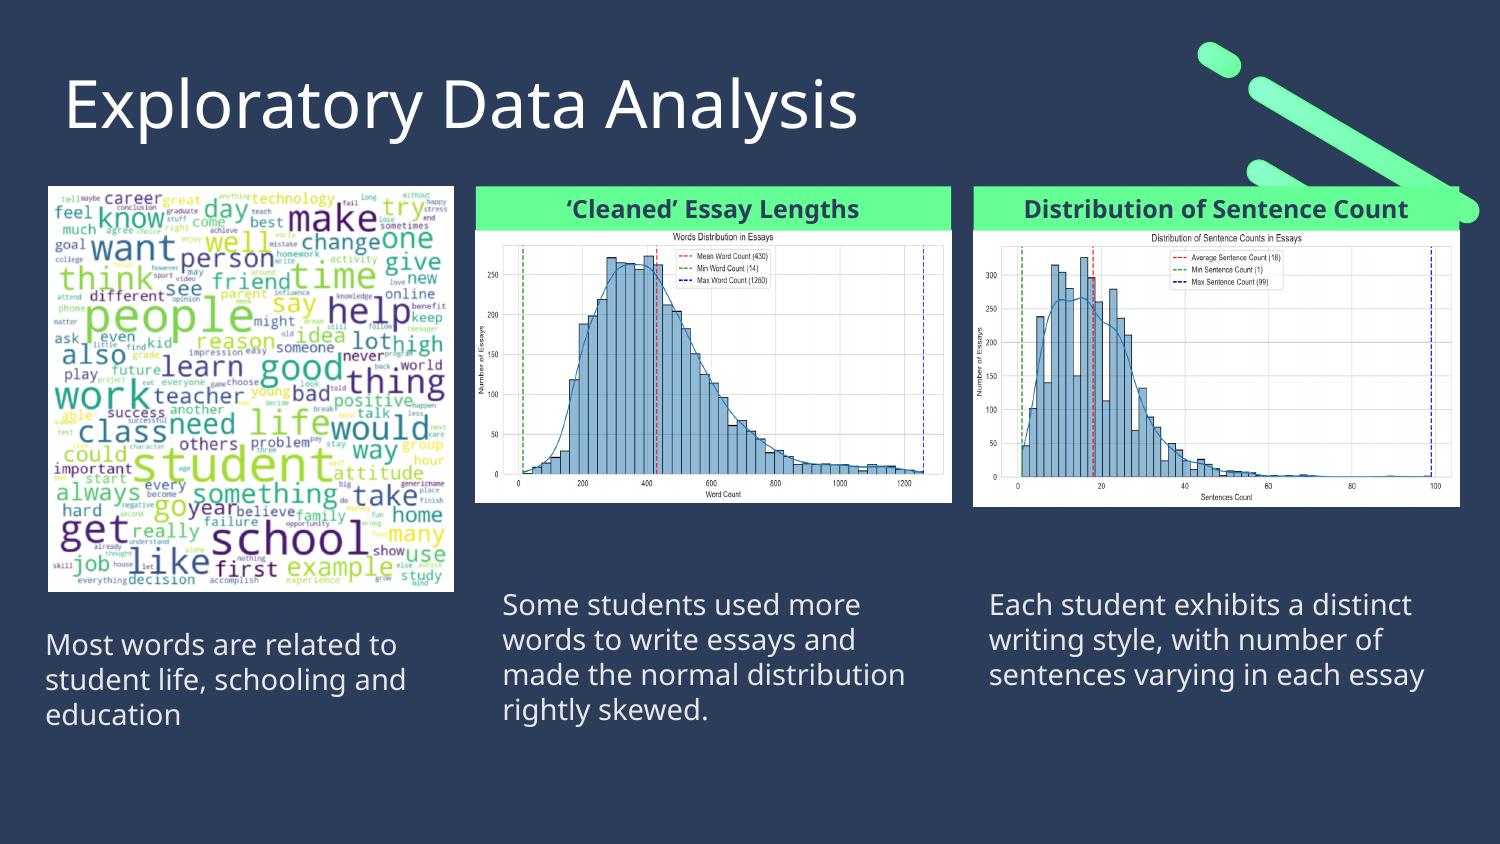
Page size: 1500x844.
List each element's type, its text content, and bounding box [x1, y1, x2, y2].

text_box Each student exhibits a distinct writing style, with number of sentences varying in each essay [973, 578, 1441, 699]
picture [475, 230, 952, 503]
picture [48, 186, 454, 592]
text_box Exploratory Data Analysis [48, 46, 1160, 141]
picture [973, 230, 1460, 508]
text_box Most words are related to student life, schooling and education [30, 611, 456, 735]
text_box Some students used more words to write essays and made the normal distribution rightly skewed. [487, 578, 952, 734]
text_box Distribution of Sentence Count [972, 184, 1461, 232]
text_box ‘Cleaned’ Essay Lengths [474, 184, 953, 230]
